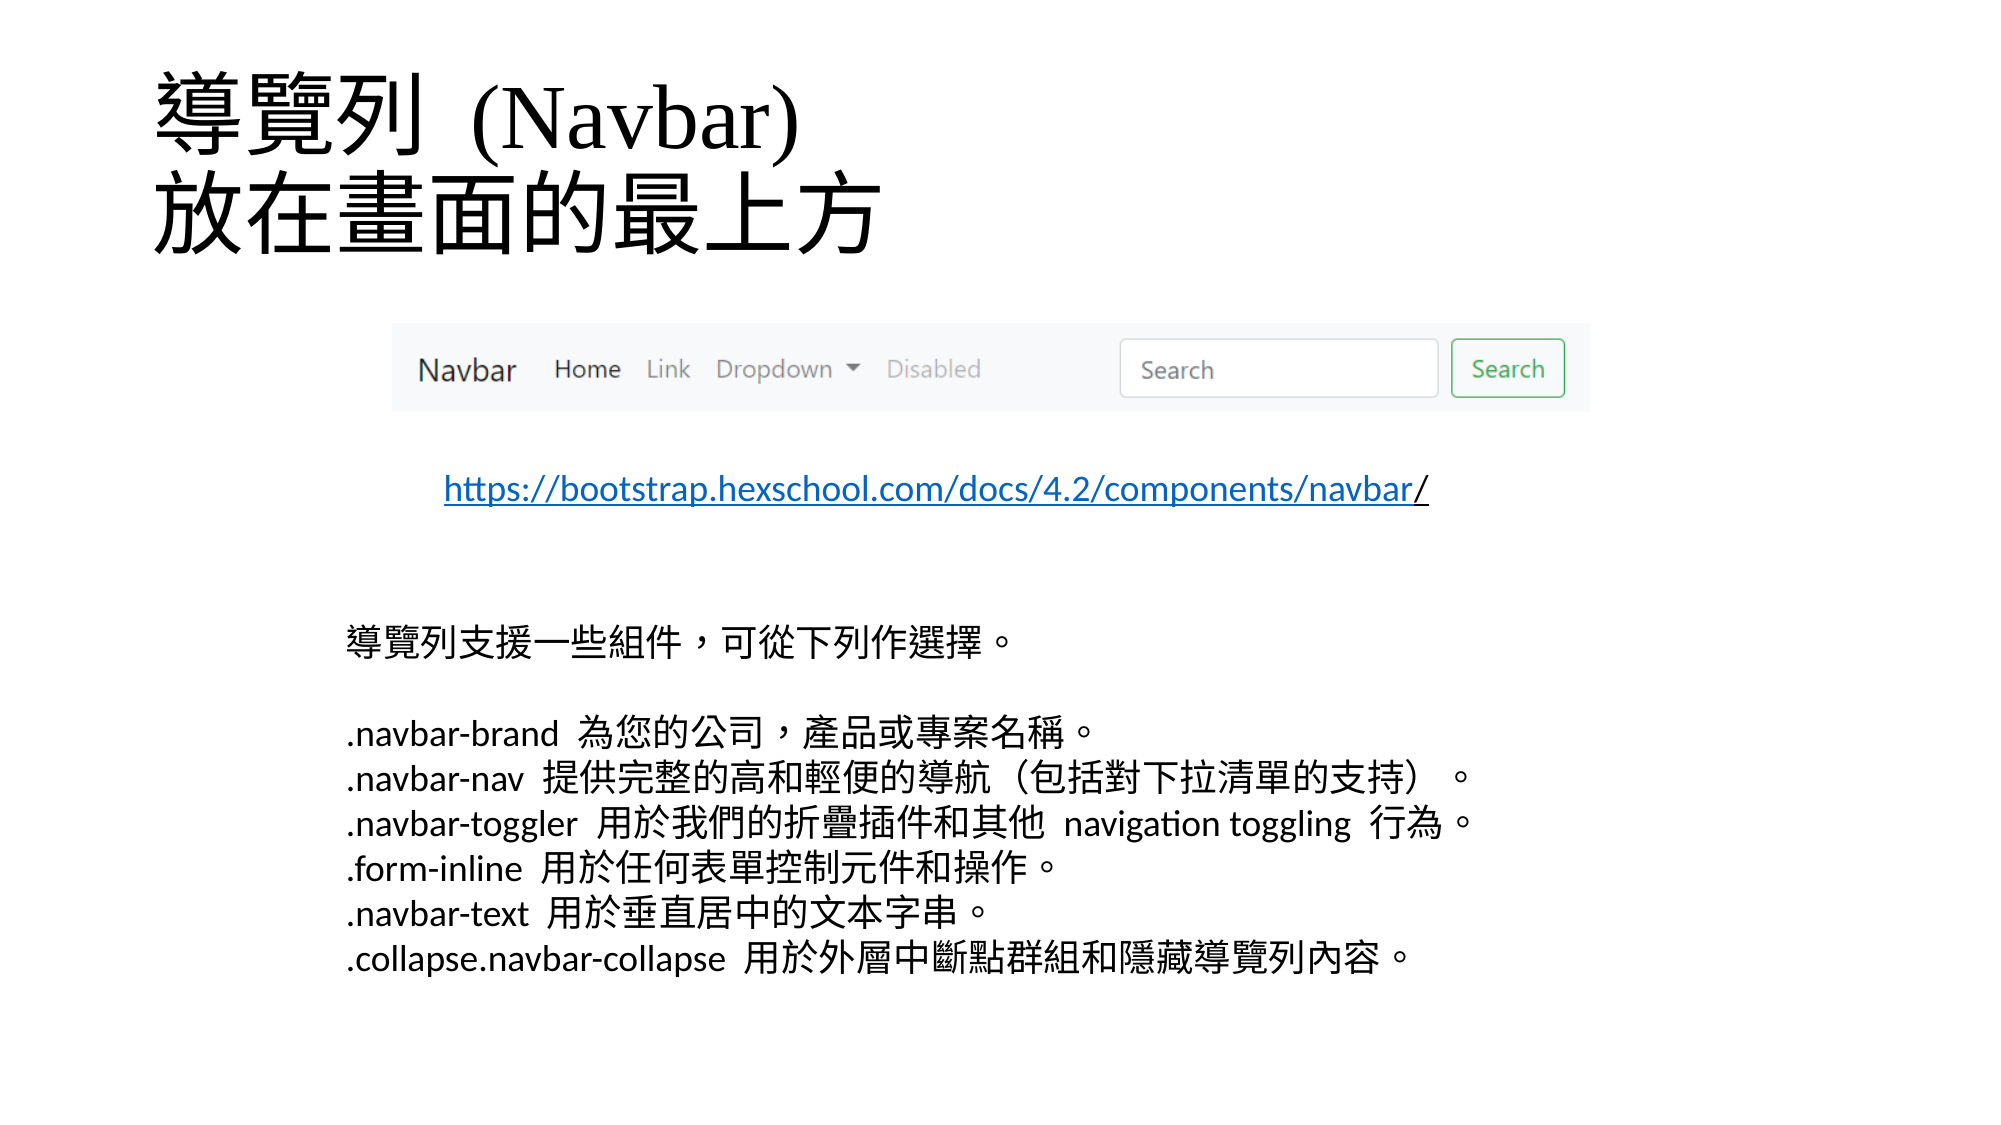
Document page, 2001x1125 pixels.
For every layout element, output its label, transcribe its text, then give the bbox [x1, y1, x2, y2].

text_box 導覽列支援一些組件，可從下列作選擇。 .navbar-brand 為您的公司，產品或專案名稱。 .navbar-nav 提供完整的高和輕便的導航（包括對下拉清單的支持）。 .navbar-toggler 用於我們的折疊插件和其他 navigation toggling 行為。 .form-inline 用於任何表單控制元件和操作。 .navbar-text 用於垂直居中的文本字串。 .collapse.navbar-collapse 用於外層中斷點群組和隱藏導覽列內容。 [331, 611, 1817, 987]
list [363, 297, 1599, 437]
text_box https://bootstrap.hexschool.com/docs/4.2/components/navbar/ [429, 456, 1571, 517]
title 導覽列 (Navbar) 放在畫面的最上方 [137, 59, 1863, 278]
